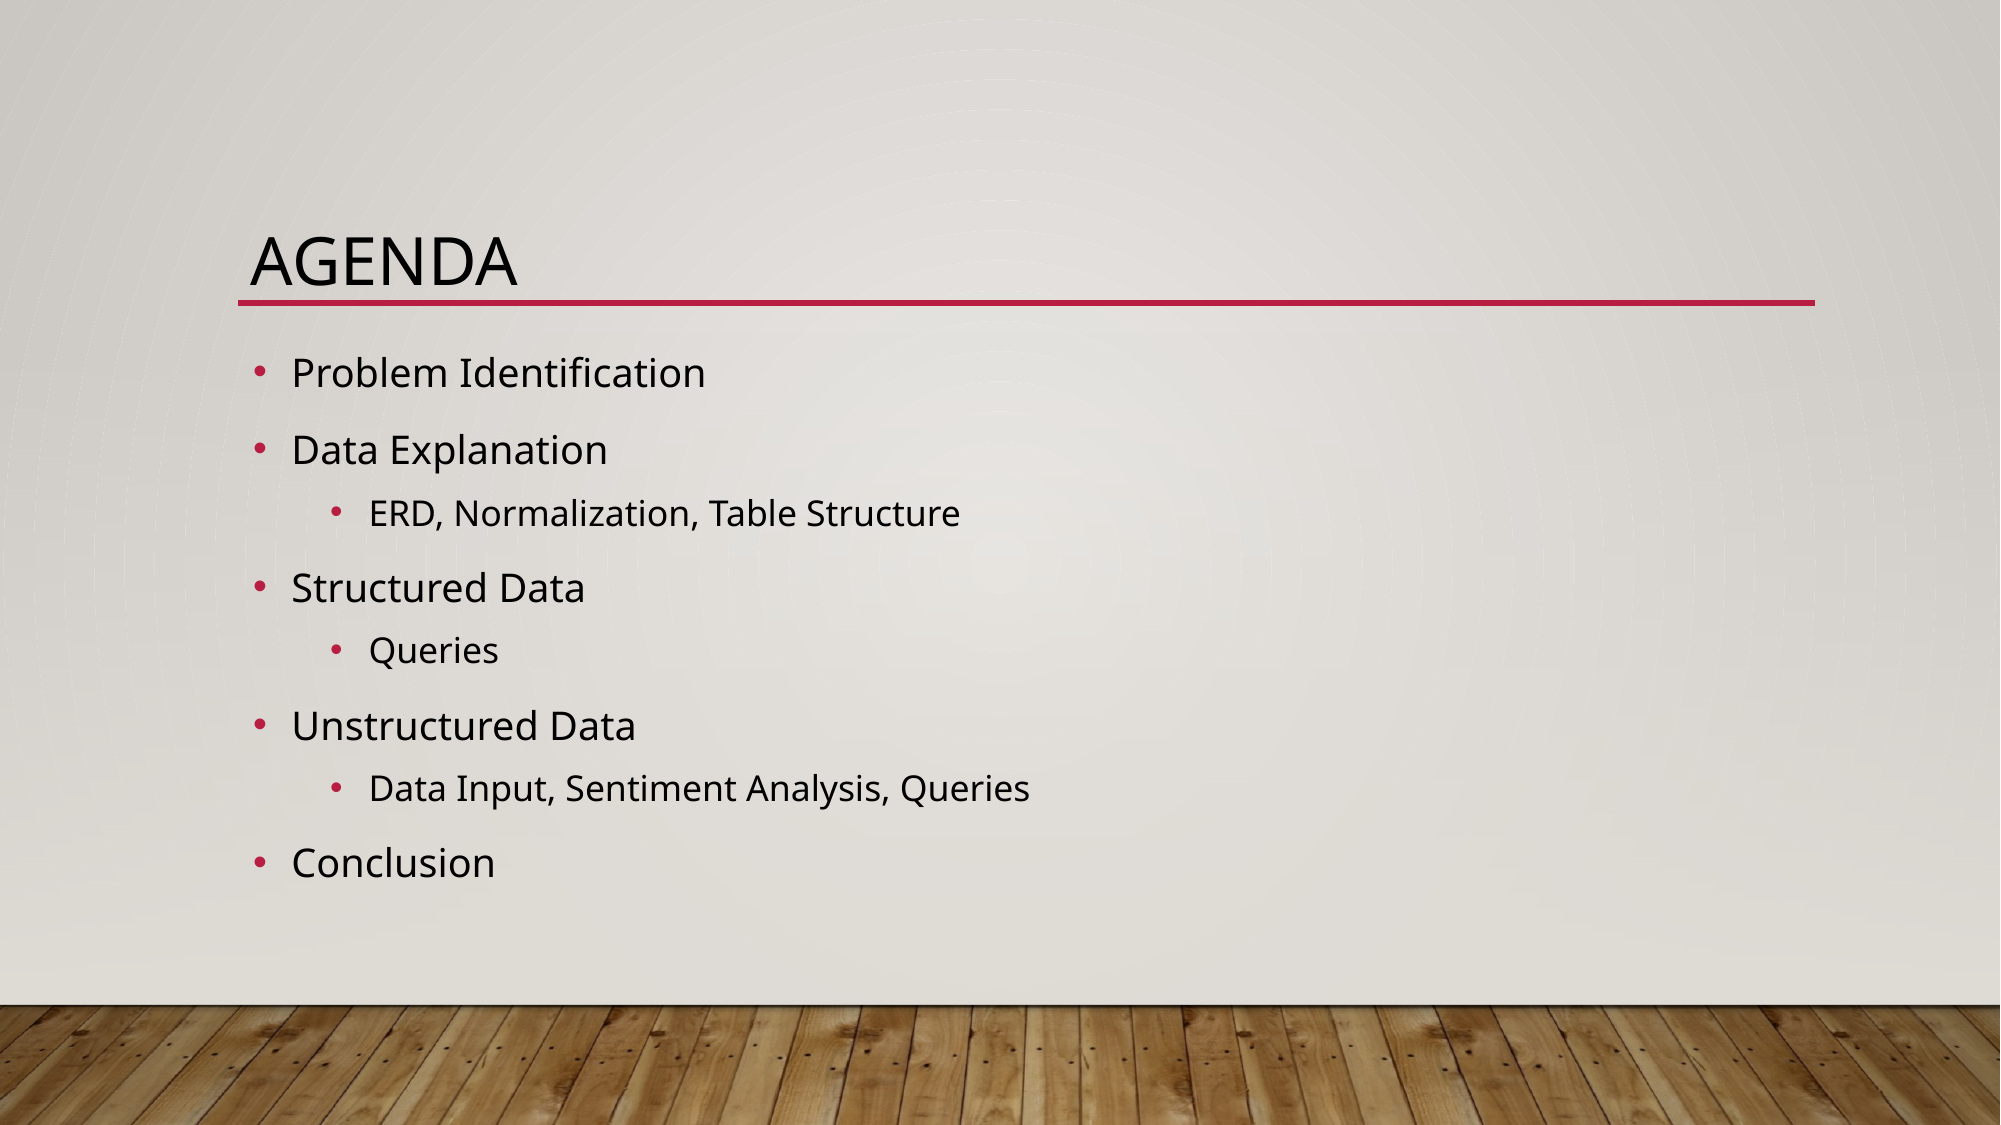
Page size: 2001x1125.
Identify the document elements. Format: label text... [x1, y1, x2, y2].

picture [0, 1005, 2000, 1125]
title AGENDA [235, 148, 1812, 321]
list Problem Identification Data Explanation ERD, Normalization, Table Structure Structured Data Queries Unstructured Data Data Input, Sentiment Analysis, Queries Conclusion [238, 330, 1814, 897]
